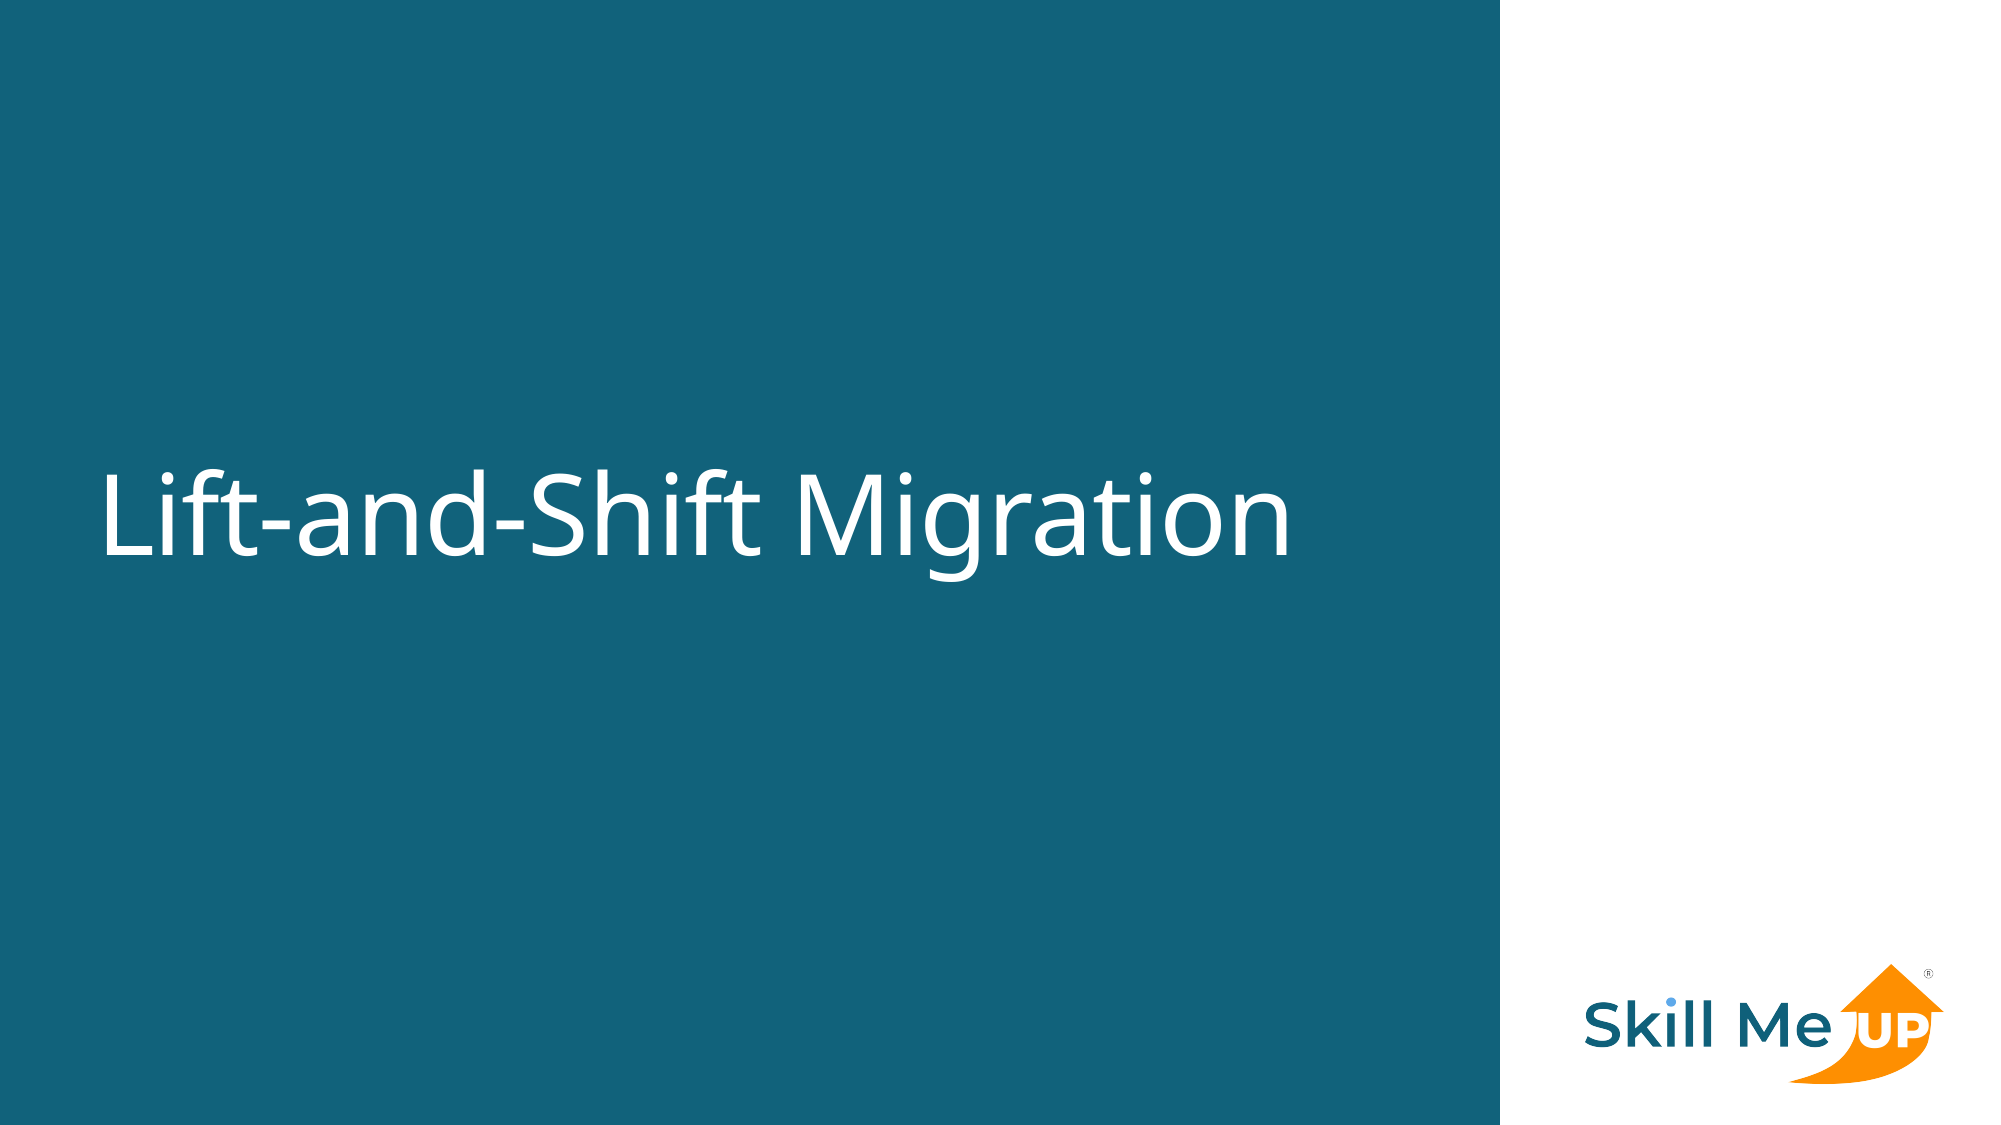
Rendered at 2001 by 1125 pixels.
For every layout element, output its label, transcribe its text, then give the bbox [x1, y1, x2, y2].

title Lift-and-Shift Migration [96, 457, 1299, 580]
picture [1571, 946, 1958, 1101]
